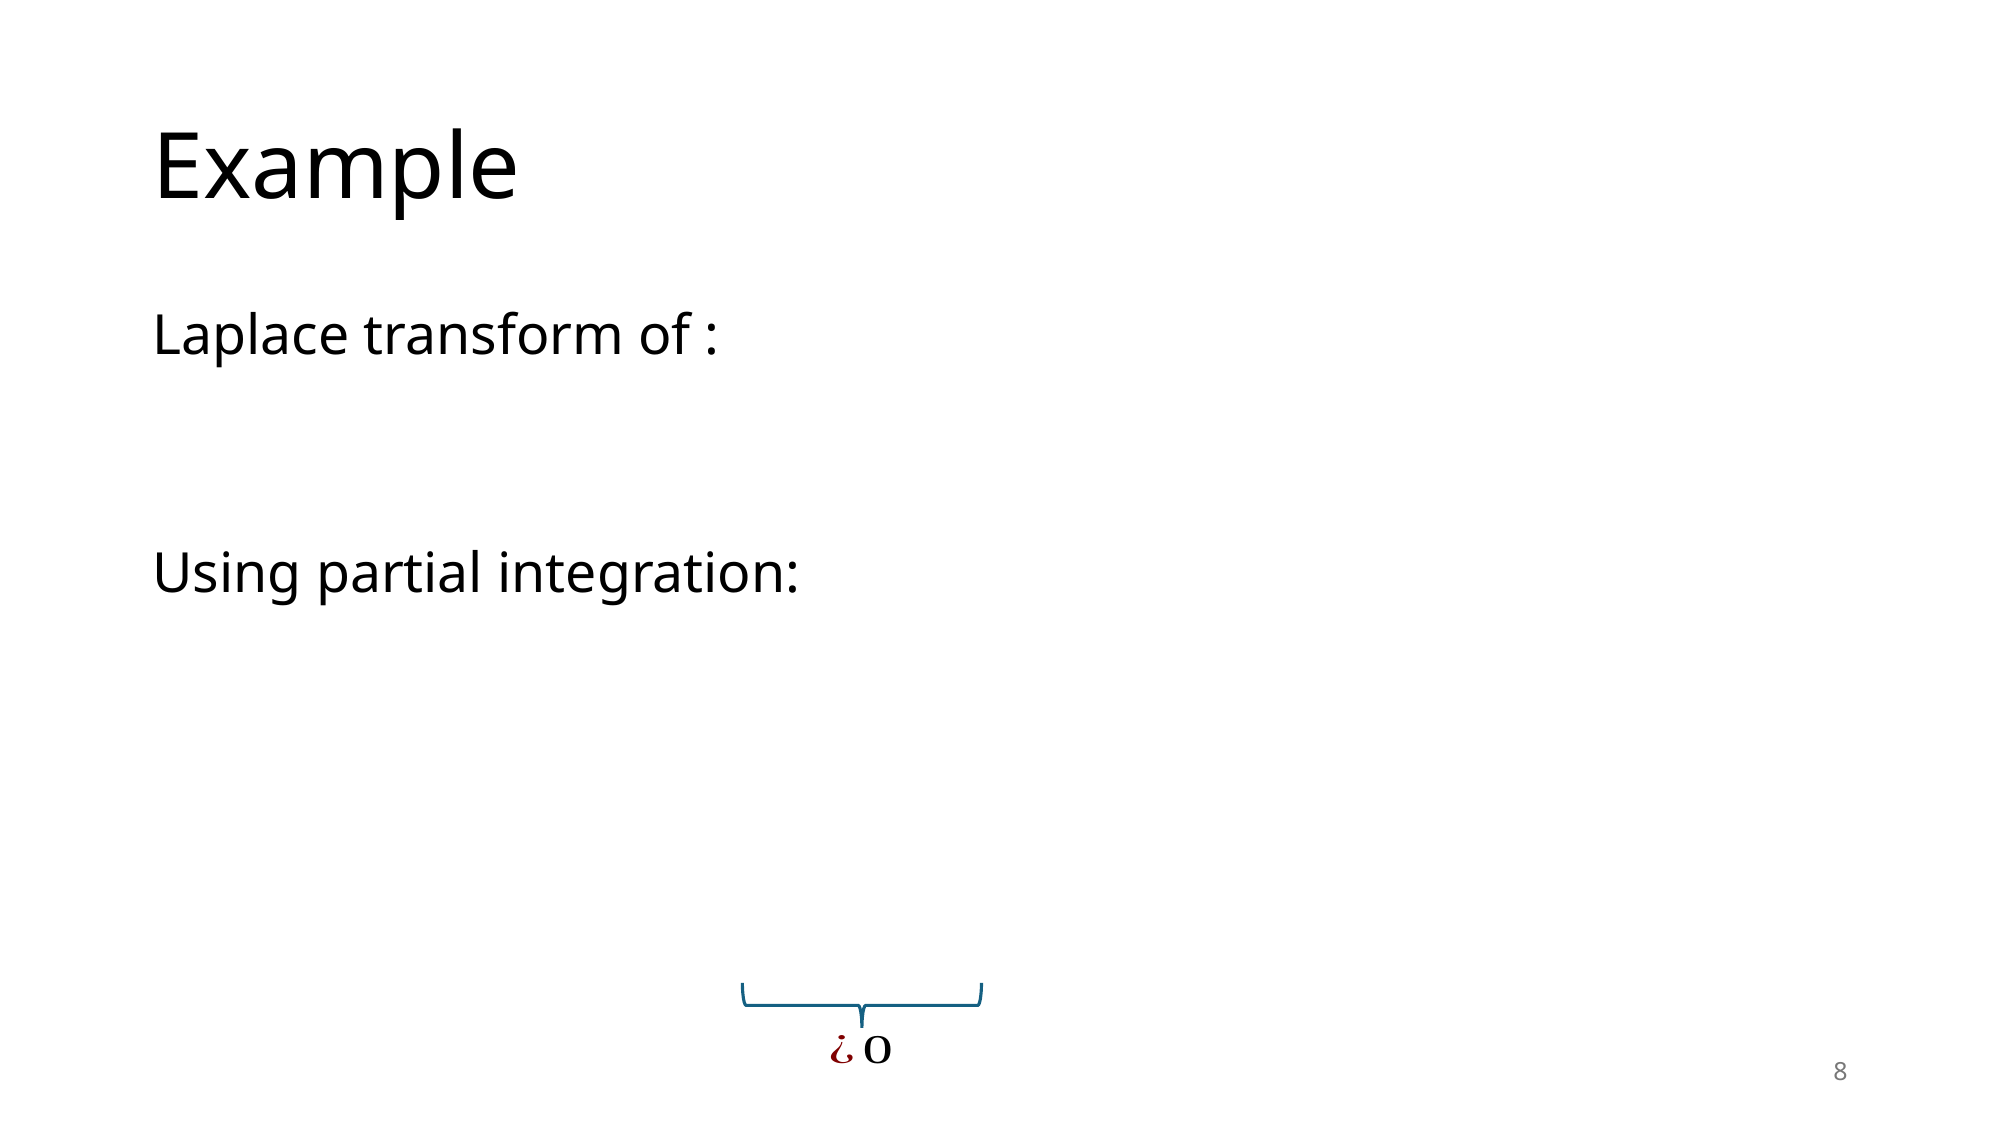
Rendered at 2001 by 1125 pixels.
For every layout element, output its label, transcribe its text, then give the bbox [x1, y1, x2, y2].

title Example [137, 59, 1863, 278]
slide_number 8 [1412, 1042, 1863, 1103]
text_box [740, 982, 984, 1028]
